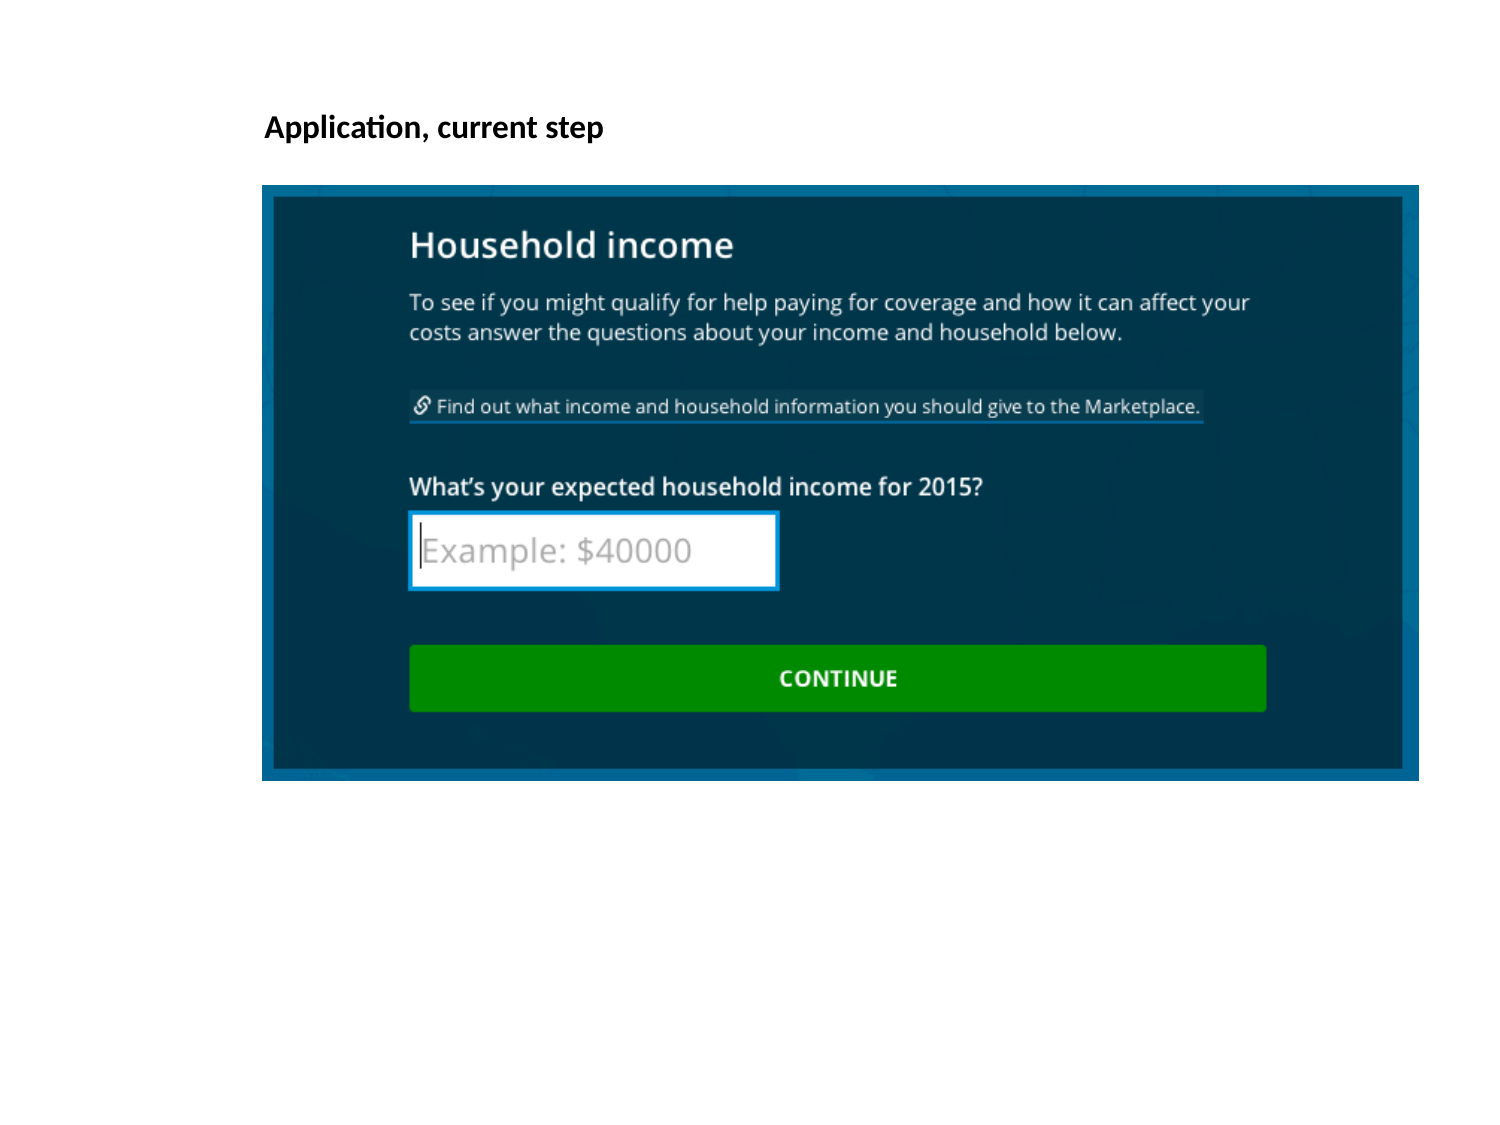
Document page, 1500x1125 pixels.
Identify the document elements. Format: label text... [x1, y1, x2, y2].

picture [619, 238, 637, 258]
picture [468, 328, 478, 340]
picture [710, 299, 716, 310]
picture [858, 328, 888, 340]
picture [537, 482, 545, 495]
picture [788, 299, 797, 310]
picture [1098, 299, 1118, 310]
picture [959, 478, 971, 496]
picture [849, 293, 857, 310]
picture [843, 328, 854, 340]
picture [410, 476, 459, 495]
picture [580, 482, 591, 501]
picture [558, 323, 567, 340]
picture [577, 230, 594, 259]
picture [411, 391, 1202, 419]
picture [908, 299, 918, 310]
picture [552, 482, 576, 496]
picture [908, 328, 918, 340]
picture [682, 238, 711, 258]
picture [602, 326, 643, 340]
picture [609, 239, 614, 258]
picture [797, 482, 820, 496]
picture [492, 482, 503, 501]
picture [1031, 323, 1047, 340]
picture [573, 299, 584, 316]
picture [646, 328, 662, 340]
picture [567, 230, 572, 258]
picture [1229, 299, 1239, 310]
picture [919, 478, 945, 495]
picture [522, 230, 540, 258]
picture [688, 293, 695, 310]
picture [799, 328, 806, 340]
picture [488, 293, 495, 310]
picture [879, 476, 900, 495]
picture [693, 482, 731, 496]
picture [549, 326, 555, 340]
picture [461, 239, 478, 259]
picture [921, 299, 940, 310]
picture [941, 323, 965, 340]
picture [1009, 293, 1020, 310]
picture [410, 645, 1266, 712]
picture [694, 328, 703, 340]
picture [734, 476, 760, 495]
picture [665, 328, 686, 340]
picture [820, 328, 842, 340]
picture [1085, 296, 1091, 310]
picture [438, 238, 457, 259]
picture [482, 328, 491, 340]
picture [522, 482, 533, 495]
picture [756, 299, 766, 316]
picture [885, 299, 894, 310]
picture [474, 482, 484, 495]
picture [461, 478, 473, 496]
picture [586, 293, 596, 310]
picture [838, 482, 872, 496]
picture [1202, 299, 1212, 316]
picture [663, 293, 679, 316]
picture [1122, 299, 1132, 310]
picture [599, 296, 605, 310]
picture [1082, 323, 1097, 340]
text_box Application, current step [264, 104, 1216, 145]
picture [1056, 323, 1079, 340]
picture [547, 299, 564, 310]
picture [588, 328, 599, 346]
picture [413, 515, 775, 586]
picture [611, 299, 623, 316]
picture [500, 299, 511, 316]
picture [759, 329, 769, 346]
picture [482, 238, 497, 259]
picture [1029, 293, 1071, 310]
picture [420, 328, 443, 340]
picture [871, 299, 878, 310]
picture [895, 328, 905, 340]
picture [1152, 293, 1167, 310]
picture [410, 294, 421, 310]
picture [733, 326, 752, 340]
picture [904, 482, 912, 495]
picture [695, 299, 706, 310]
picture [1243, 299, 1249, 310]
picture [771, 328, 782, 340]
picture [1215, 299, 1226, 310]
picture [527, 299, 538, 310]
picture [895, 299, 906, 310]
picture [445, 326, 461, 340]
picture [725, 293, 753, 311]
picture [413, 232, 433, 258]
picture [785, 329, 796, 340]
picture [716, 238, 733, 259]
picture [707, 323, 730, 340]
picture [422, 299, 433, 310]
picture [973, 478, 982, 495]
picture [997, 299, 1006, 310]
picture [799, 299, 809, 316]
picture [441, 299, 475, 311]
picture [594, 476, 654, 496]
picture [764, 476, 781, 496]
picture [505, 482, 518, 495]
picture [410, 328, 419, 340]
picture [856, 299, 868, 310]
picture [1167, 296, 1196, 311]
picture [921, 323, 932, 340]
picture [968, 323, 1027, 340]
picture [819, 299, 842, 316]
picture [544, 238, 563, 259]
picture [659, 238, 678, 259]
picture [1100, 329, 1115, 340]
picture [941, 299, 951, 310]
picture [570, 328, 581, 340]
picture [664, 476, 690, 495]
picture [776, 299, 786, 316]
picture [501, 238, 518, 259]
picture [626, 299, 648, 310]
picture [947, 478, 954, 495]
picture [953, 299, 976, 316]
picture [641, 238, 656, 259]
picture [494, 328, 542, 341]
picture [822, 482, 835, 496]
picture [513, 299, 524, 310]
picture [1140, 299, 1150, 310]
picture [983, 299, 993, 310]
